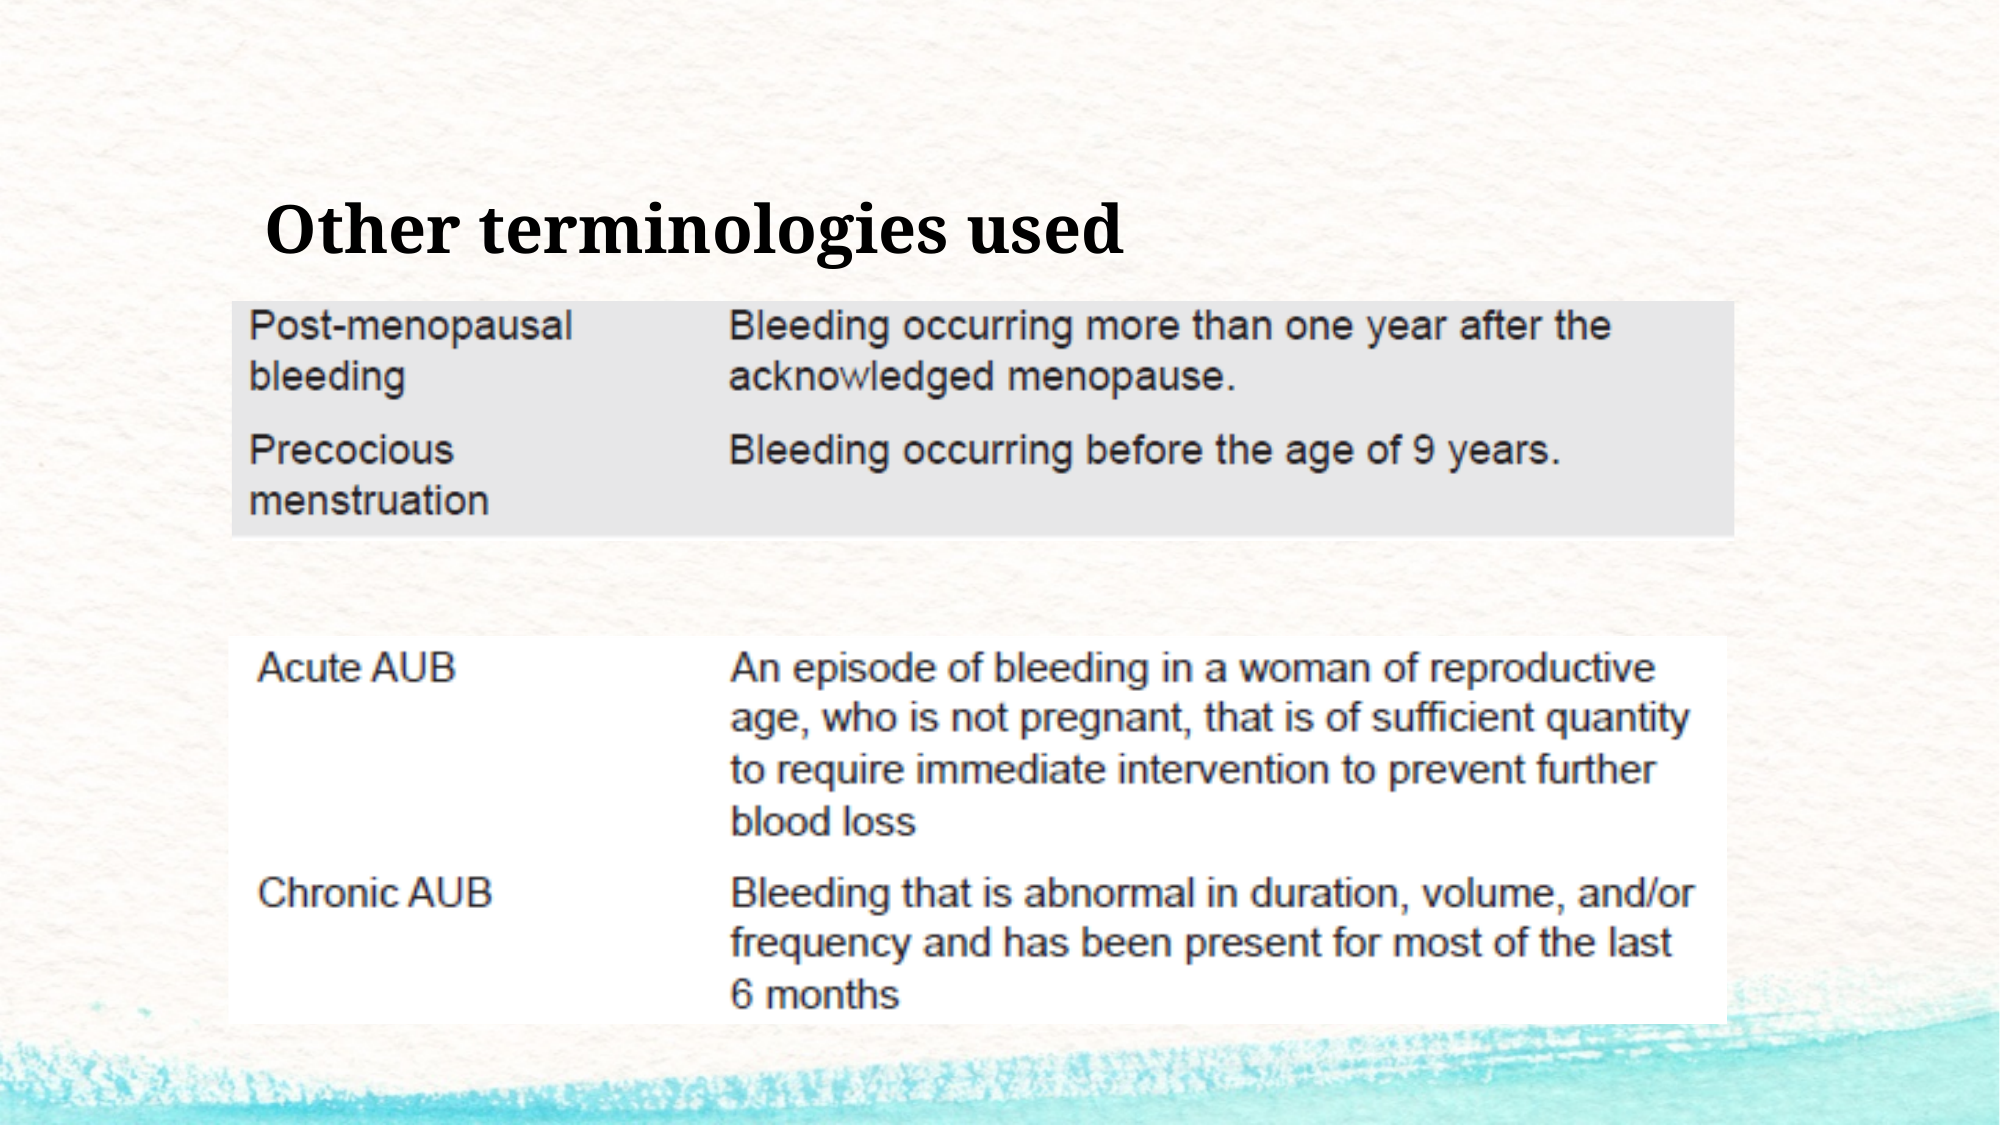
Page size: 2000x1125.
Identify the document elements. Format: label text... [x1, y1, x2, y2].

picture [0, 0, 2000, 1125]
title Other terminologies used [249, 87, 1825, 275]
